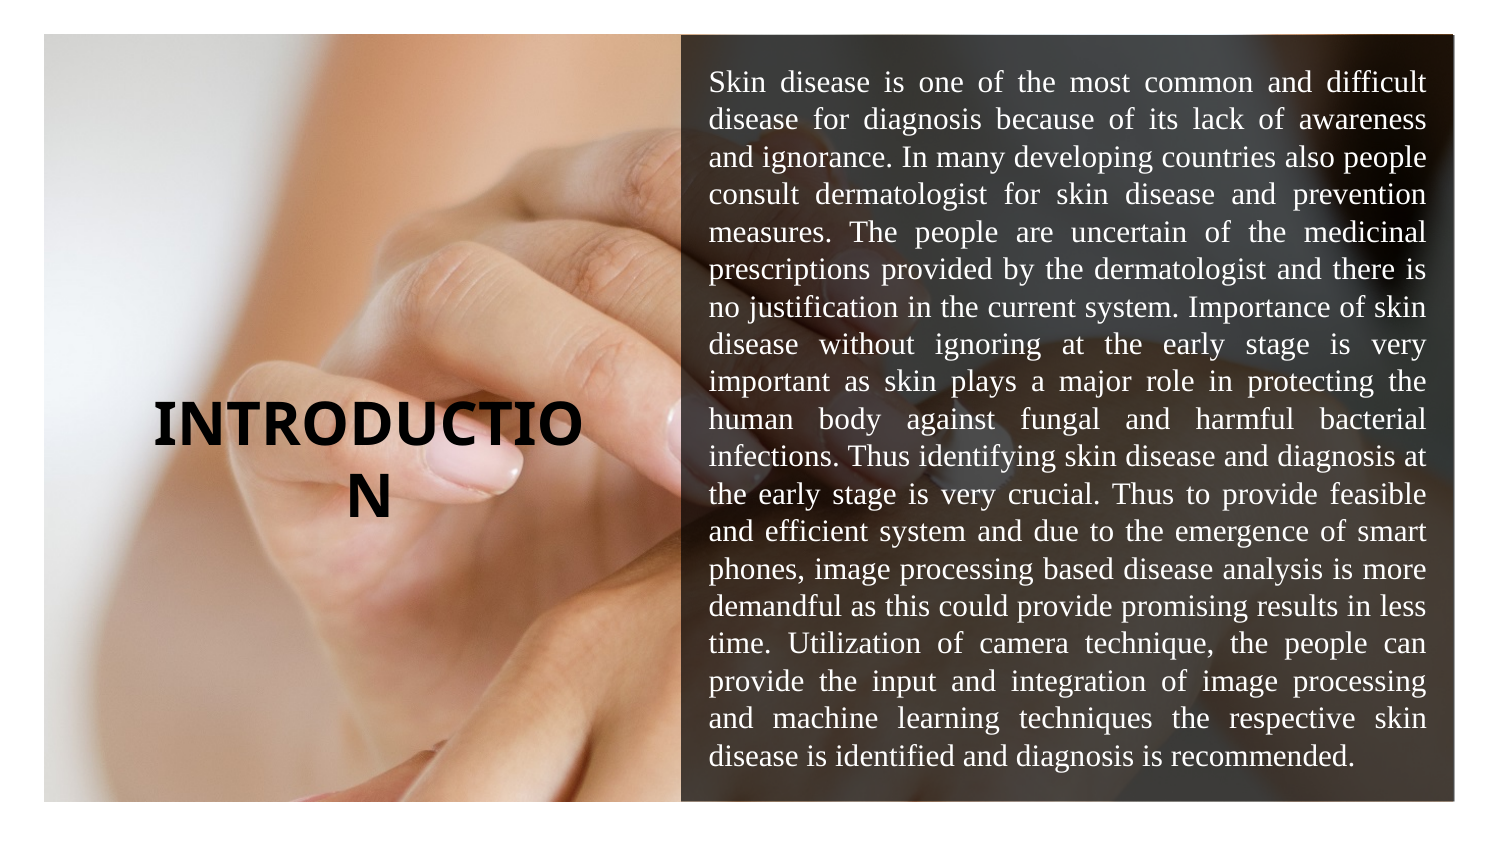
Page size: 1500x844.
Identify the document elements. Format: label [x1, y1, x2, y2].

picture [44, 34, 1455, 802]
